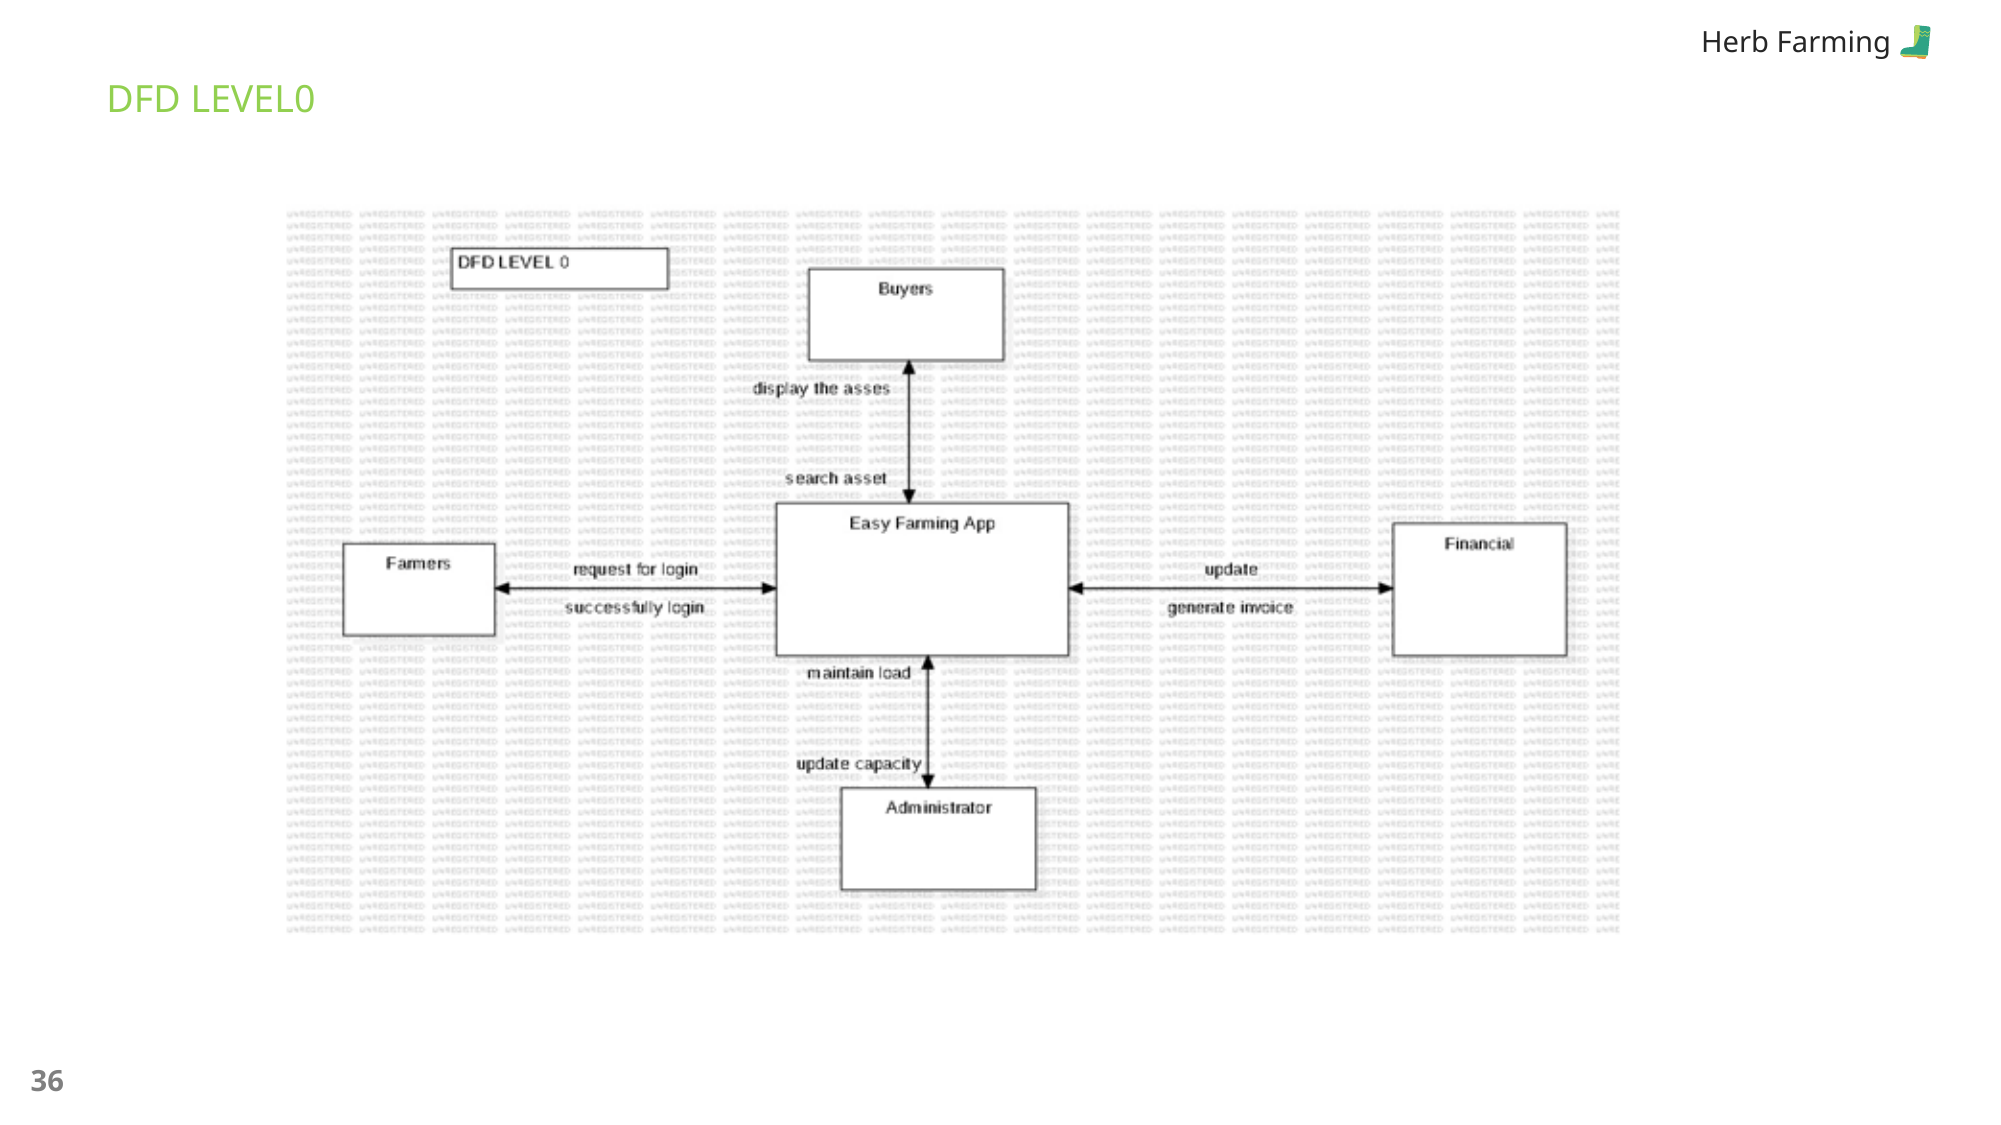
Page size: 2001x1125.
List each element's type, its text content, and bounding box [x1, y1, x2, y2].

picture [266, 200, 1622, 958]
text_box DFD LEVEL0 [91, 67, 331, 128]
